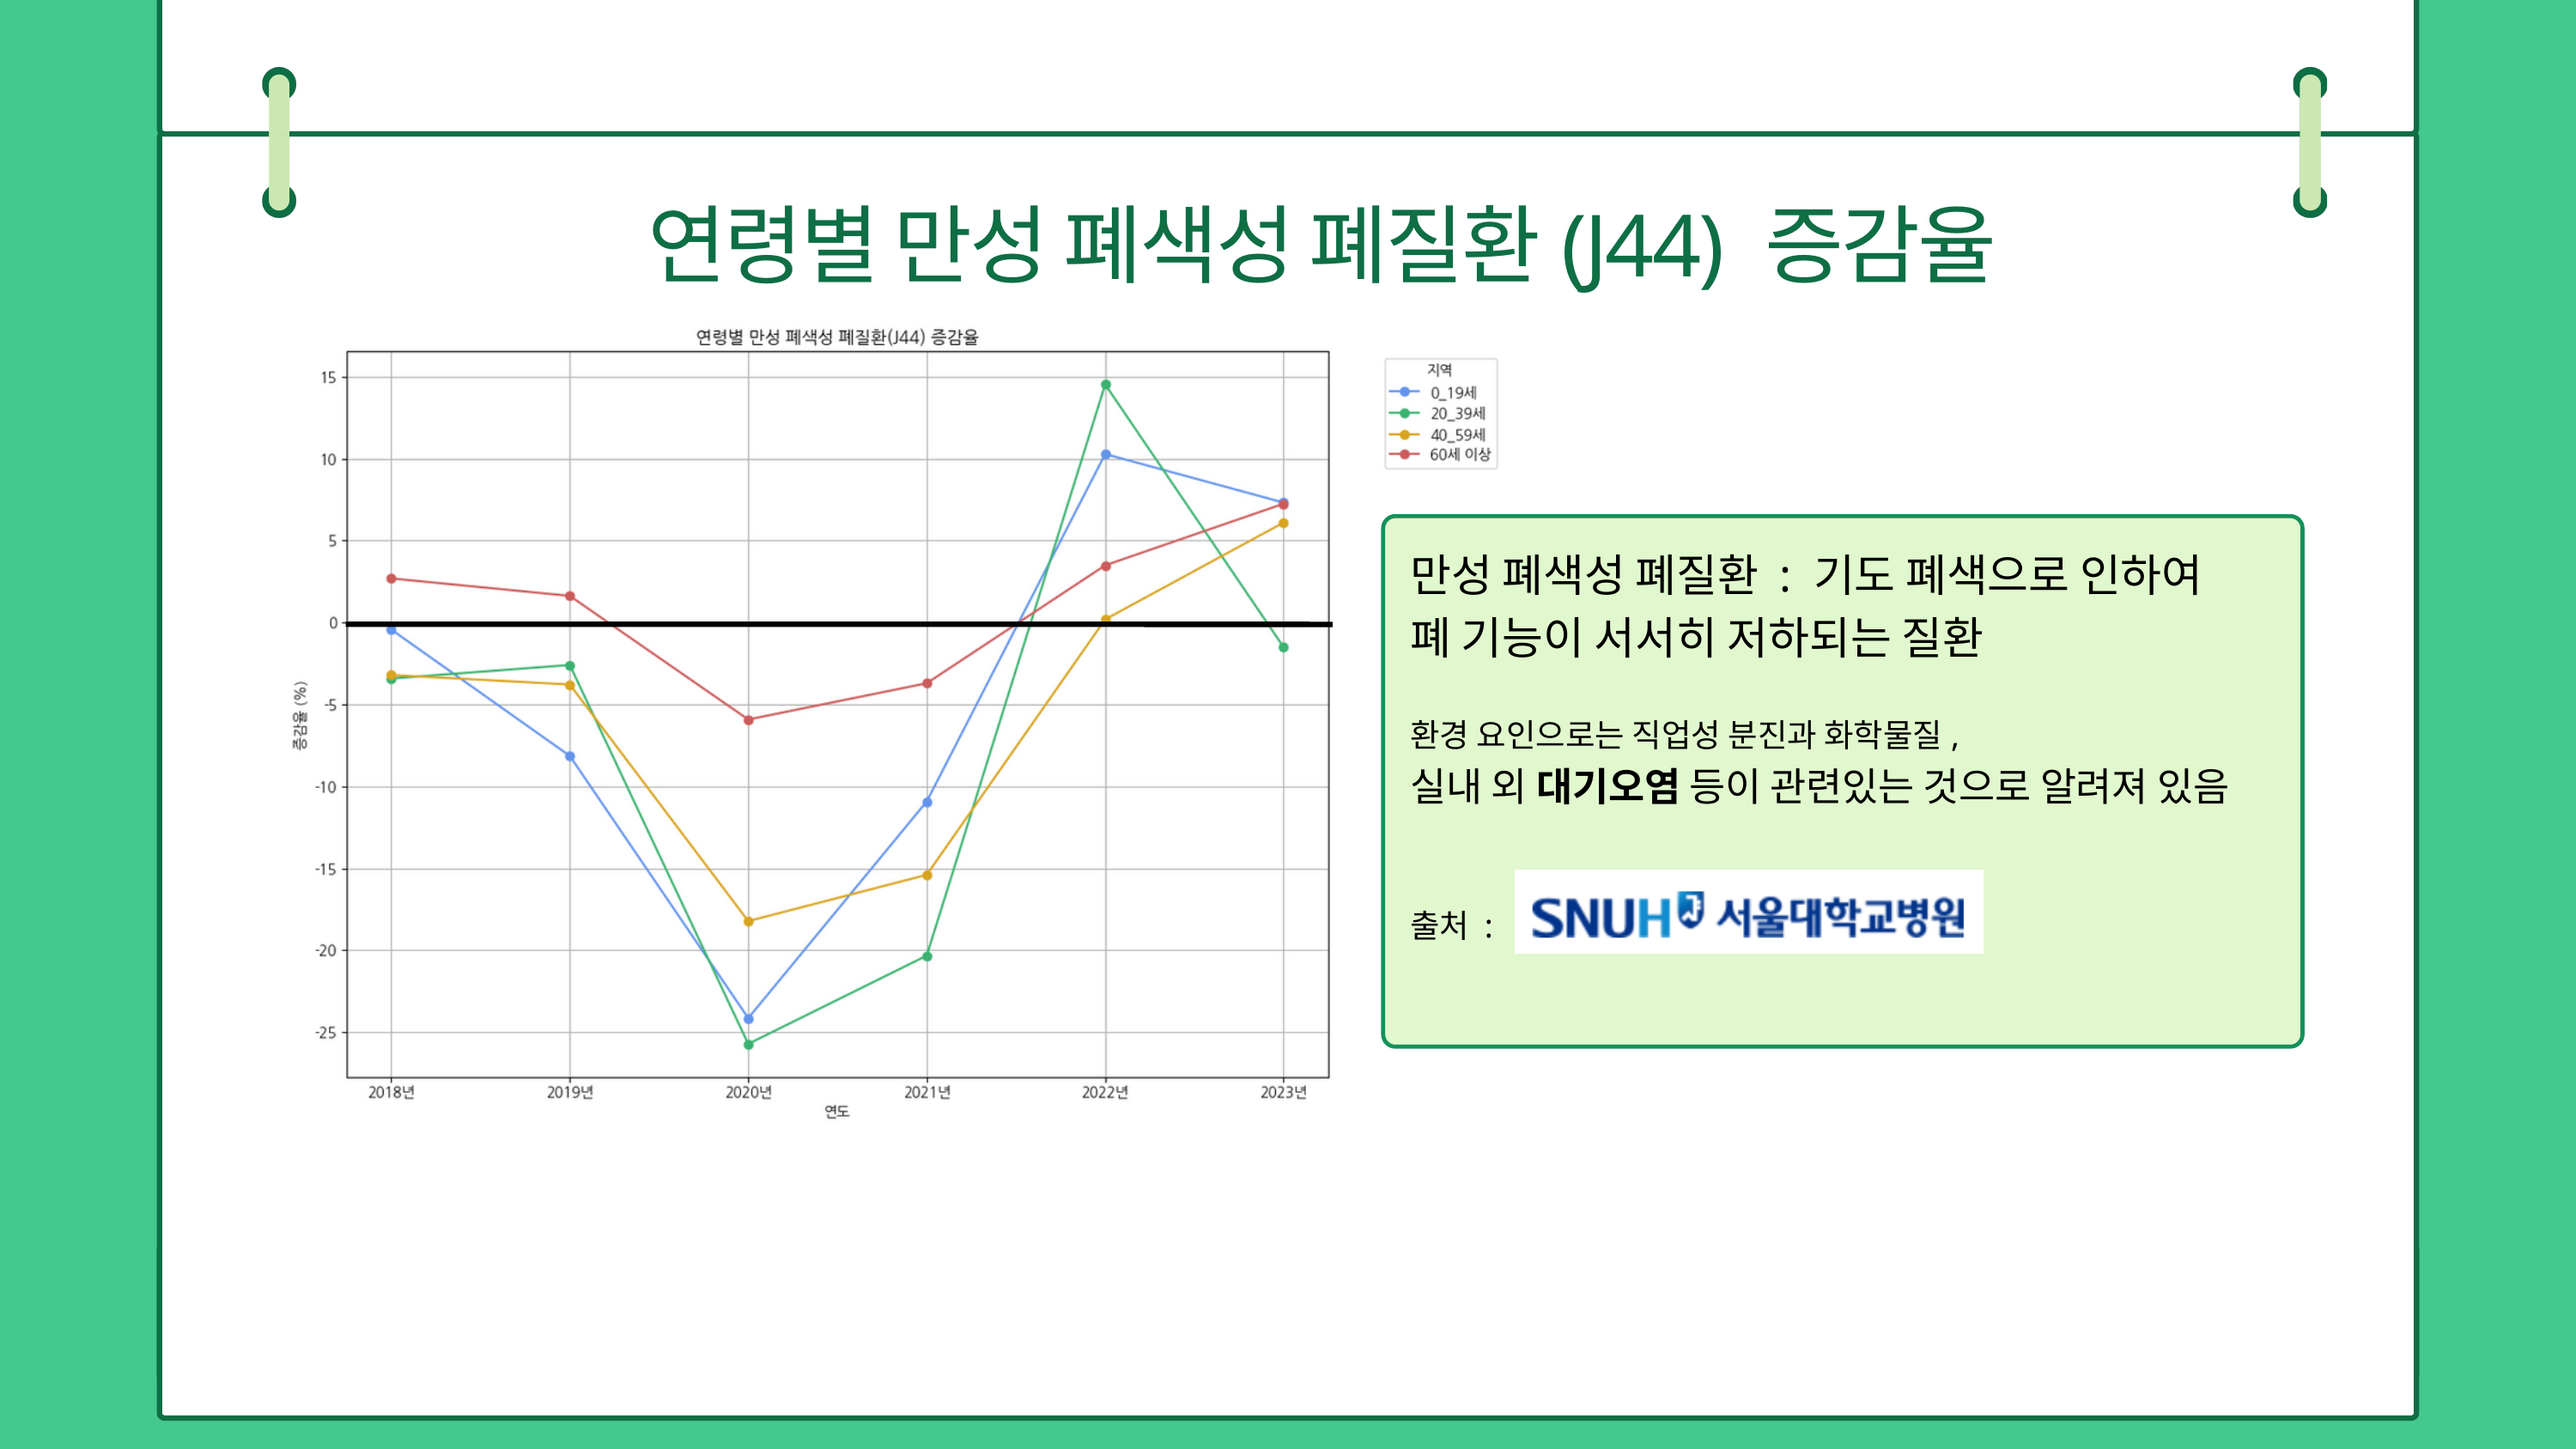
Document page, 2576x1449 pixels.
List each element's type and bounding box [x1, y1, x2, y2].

text_box [1382, 515, 2303, 1047]
text_box [159, 142, 2417, 1419]
text_box [159, 0, 2417, 135]
